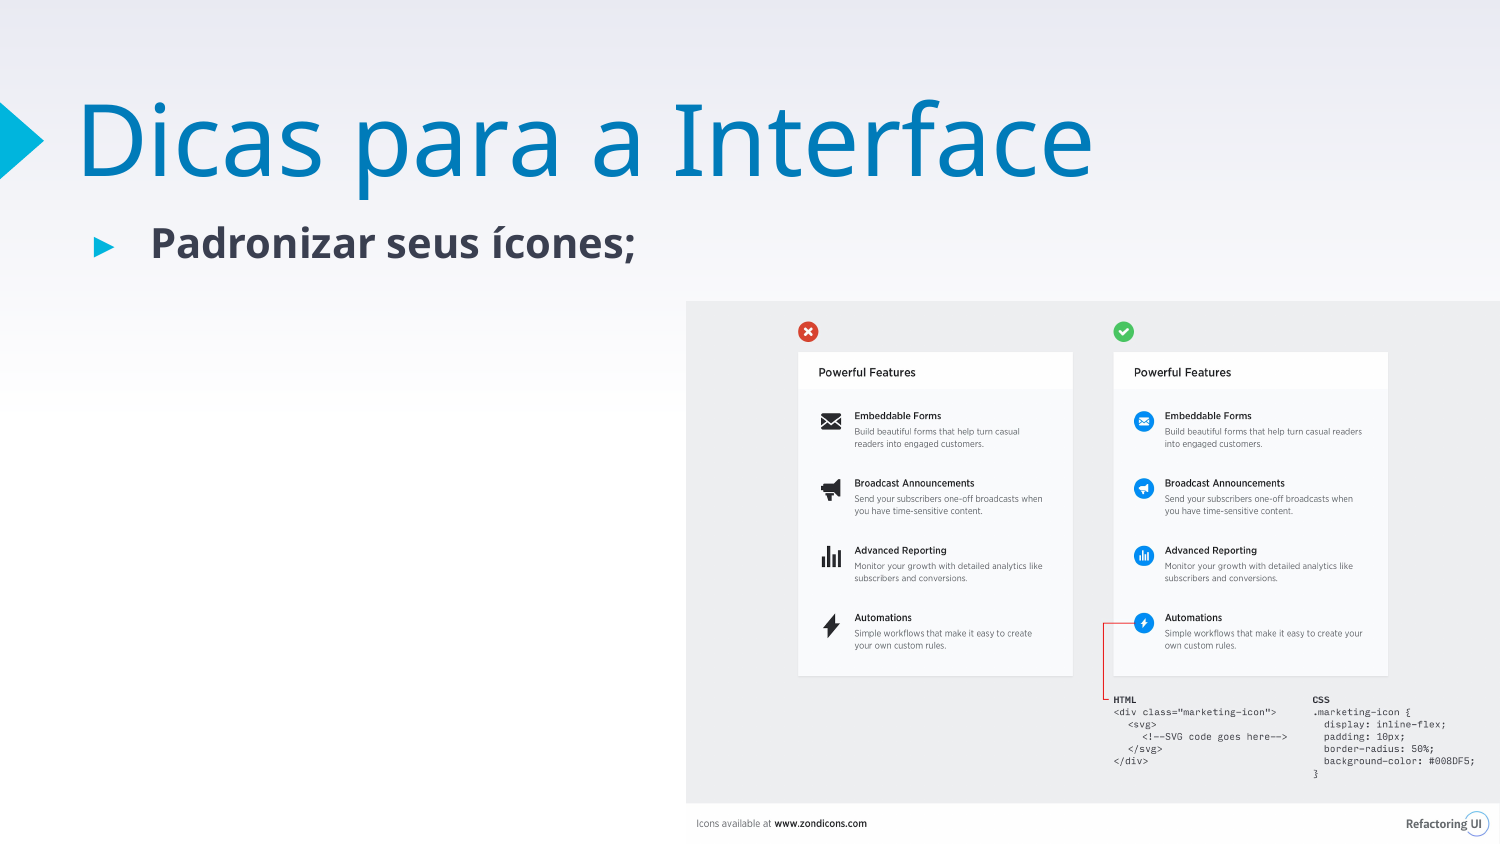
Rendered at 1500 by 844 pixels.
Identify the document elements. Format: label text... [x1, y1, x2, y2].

picture [686, 301, 1500, 844]
list Padronizar seus ícones; [75, 211, 722, 792]
title Dicas para a Interface [75, 99, 1500, 277]
